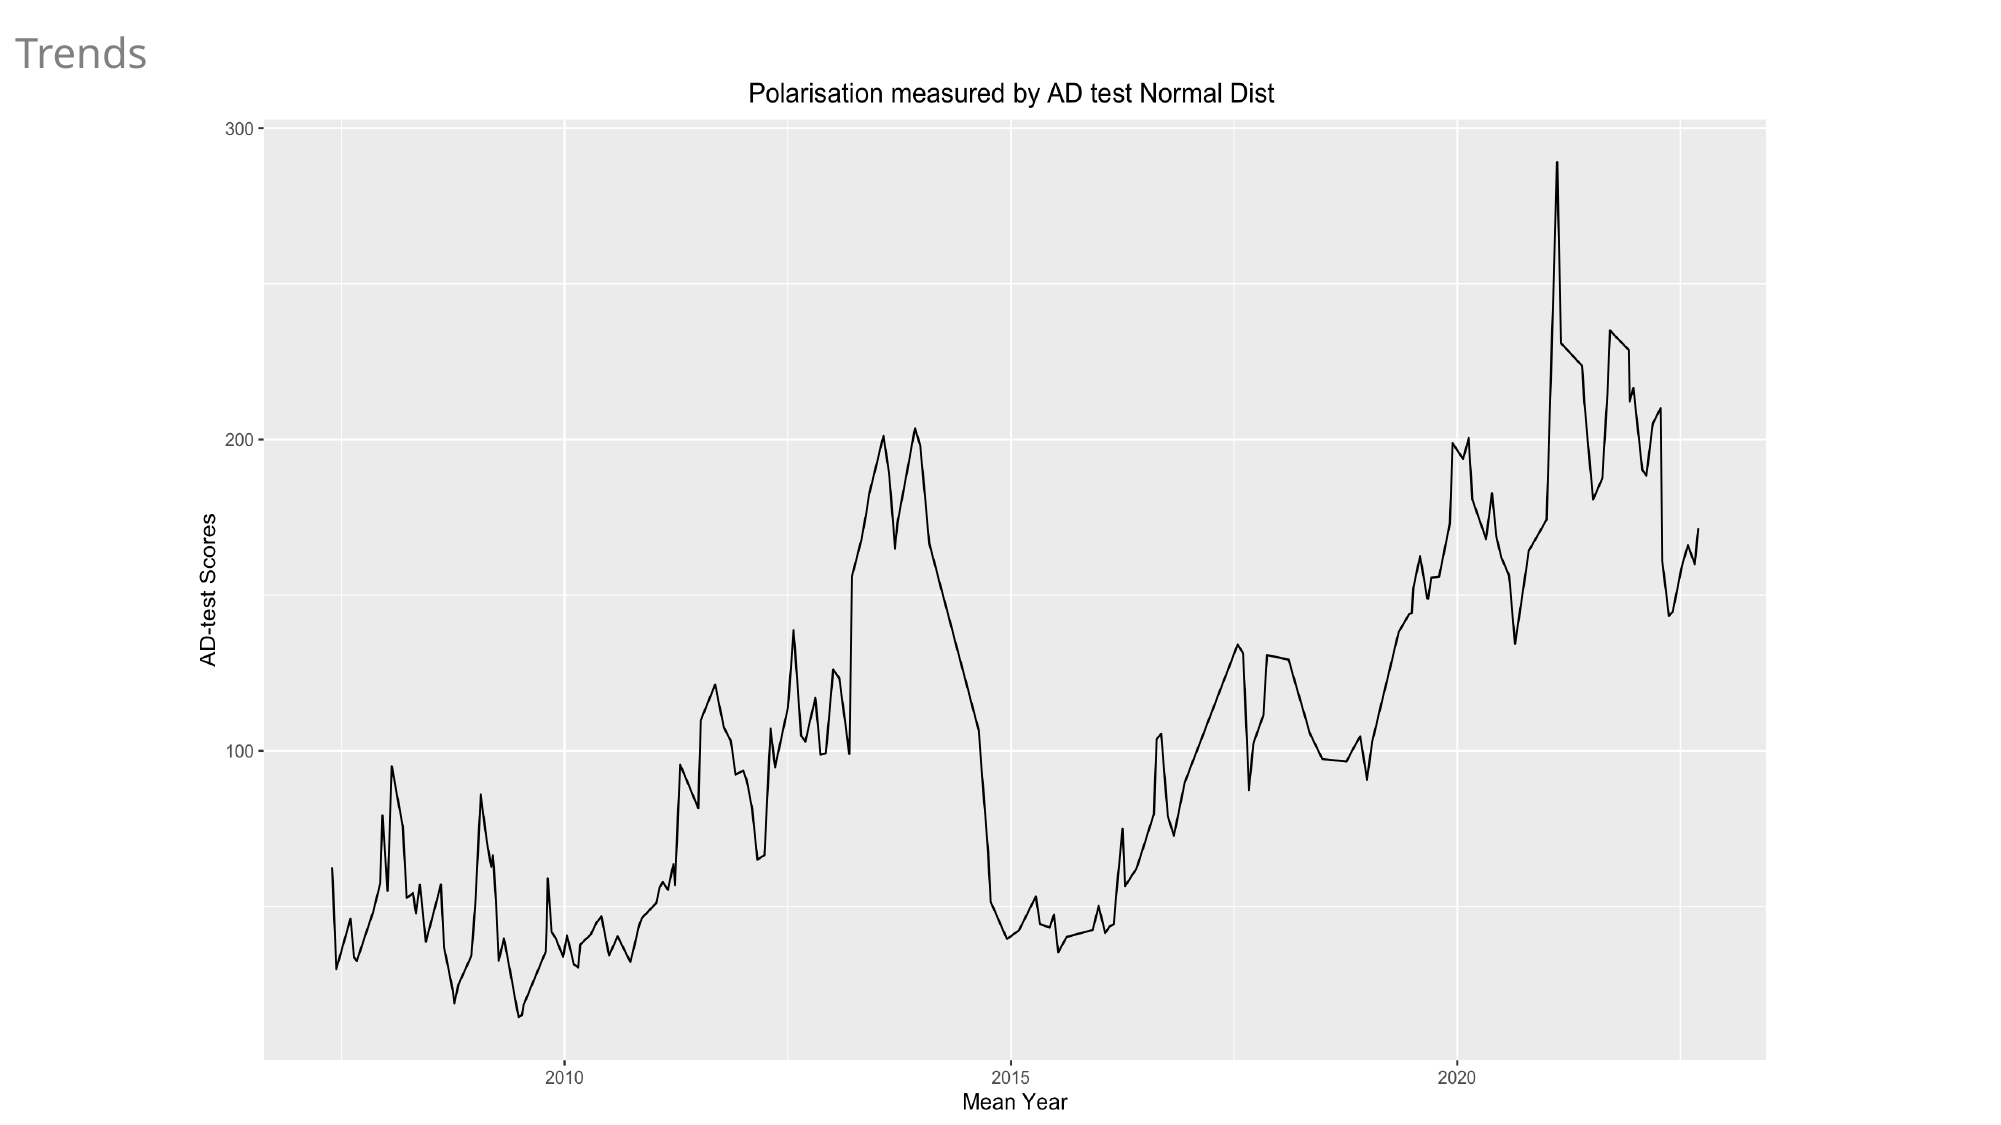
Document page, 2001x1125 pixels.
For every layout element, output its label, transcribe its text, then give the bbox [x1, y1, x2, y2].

text_box Trends [0, 0, 1725, 164]
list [189, 71, 1777, 1125]
